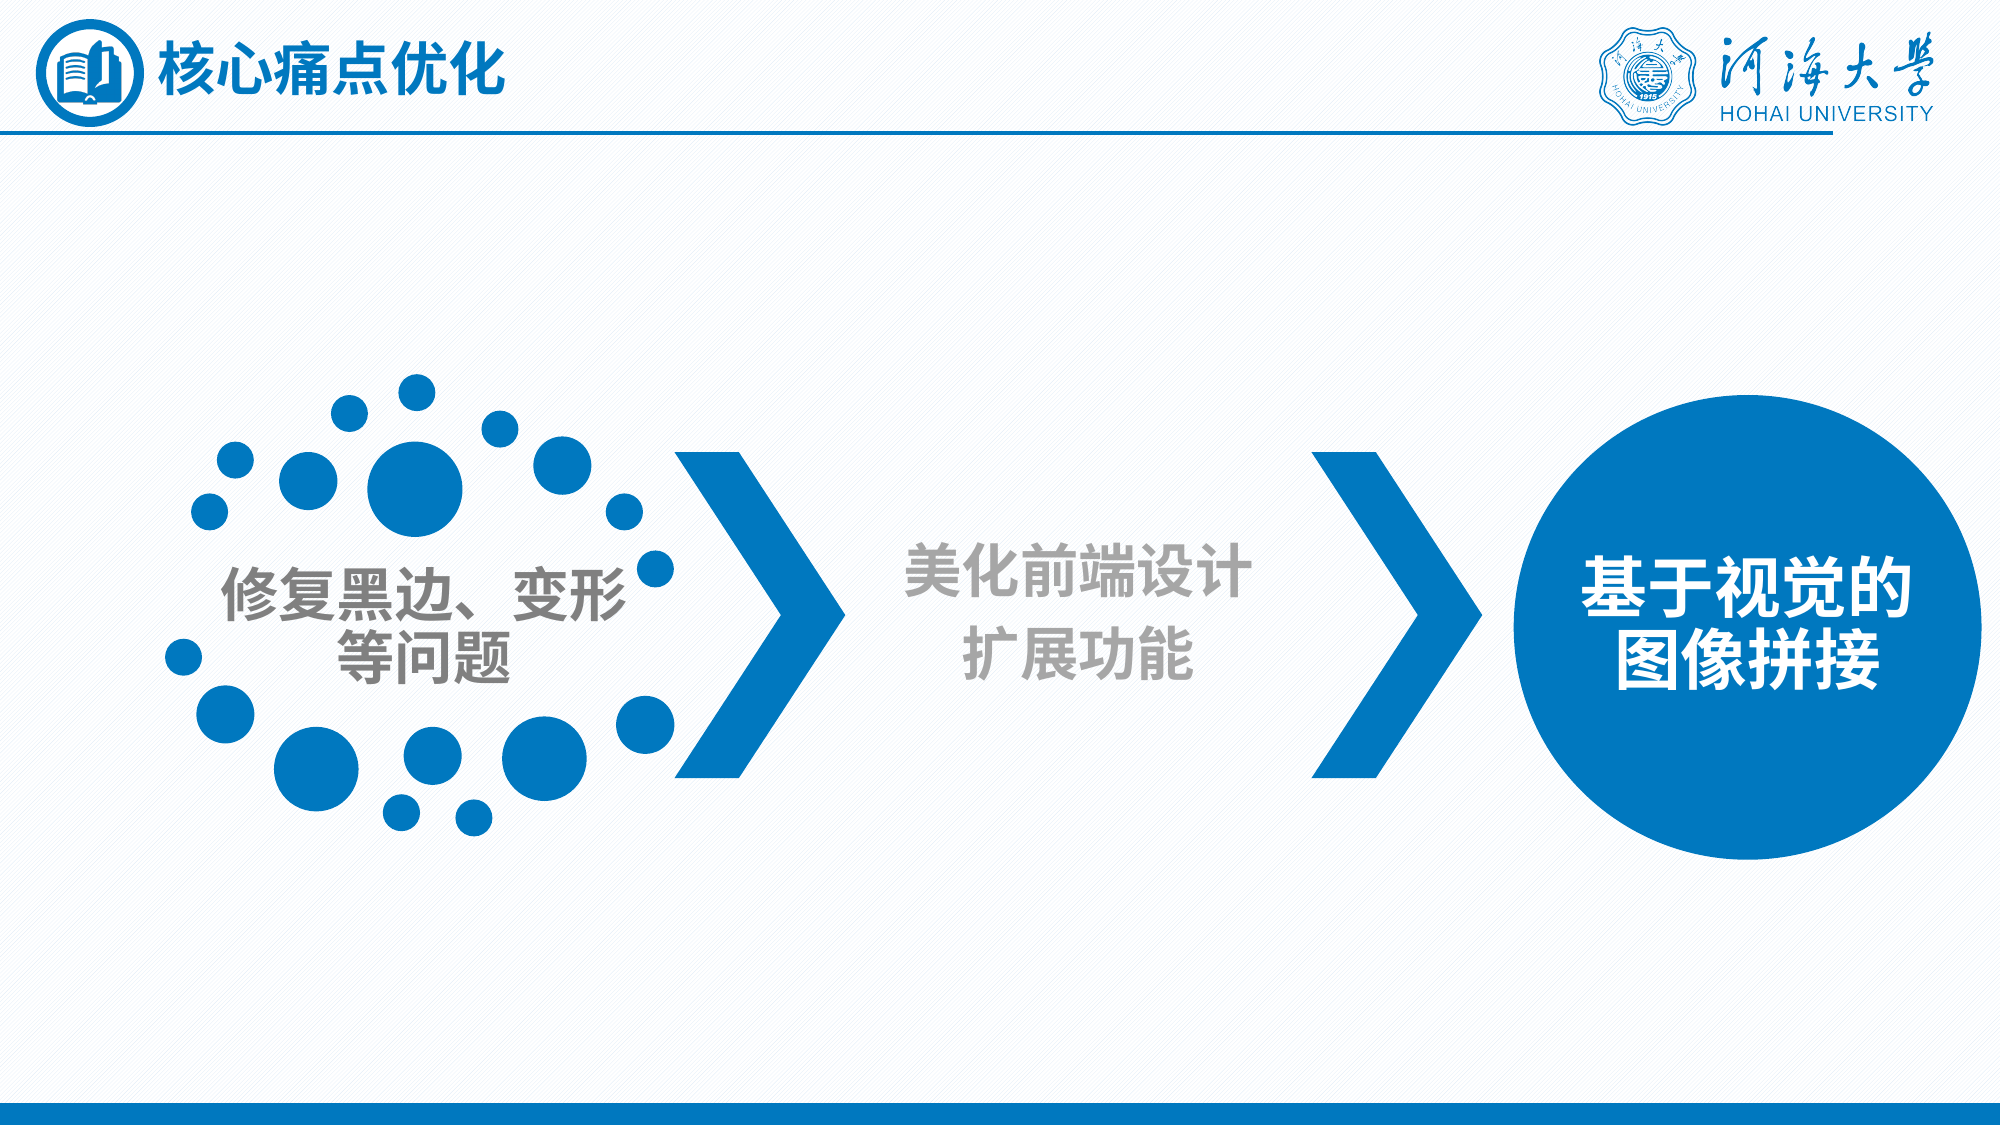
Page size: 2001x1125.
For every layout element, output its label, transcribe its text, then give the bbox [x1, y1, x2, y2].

text_box [381, 793, 422, 833]
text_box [37, 20, 143, 126]
text_box [604, 492, 645, 532]
text_box [402, 725, 463, 786]
text_box [635, 549, 675, 589]
picture [57, 40, 123, 107]
text_box [1311, 452, 1483, 779]
text_box [480, 409, 520, 449]
text_box [278, 450, 339, 512]
text_box 核心痛点优化 [143, 24, 888, 110]
text_box [0, 1103, 2000, 1125]
picture [1598, 27, 1951, 139]
text_box [190, 492, 230, 532]
text_box [272, 725, 360, 813]
text_box 美化前端设计 扩展功能 [845, 452, 1312, 779]
text_box [501, 715, 588, 803]
text_box [329, 393, 369, 434]
text_box 基于视觉的图像拼接 [1512, 393, 1983, 861]
text_box [164, 637, 204, 677]
text_box [195, 684, 256, 745]
text_box [532, 435, 593, 496]
text_box [674, 452, 845, 779]
text_box [366, 440, 464, 538]
text_box [215, 440, 255, 480]
text_box [397, 373, 437, 413]
text_box [454, 798, 494, 838]
text_box [615, 694, 676, 755]
text_box 修复黑边、变形等问题 [191, 552, 657, 706]
